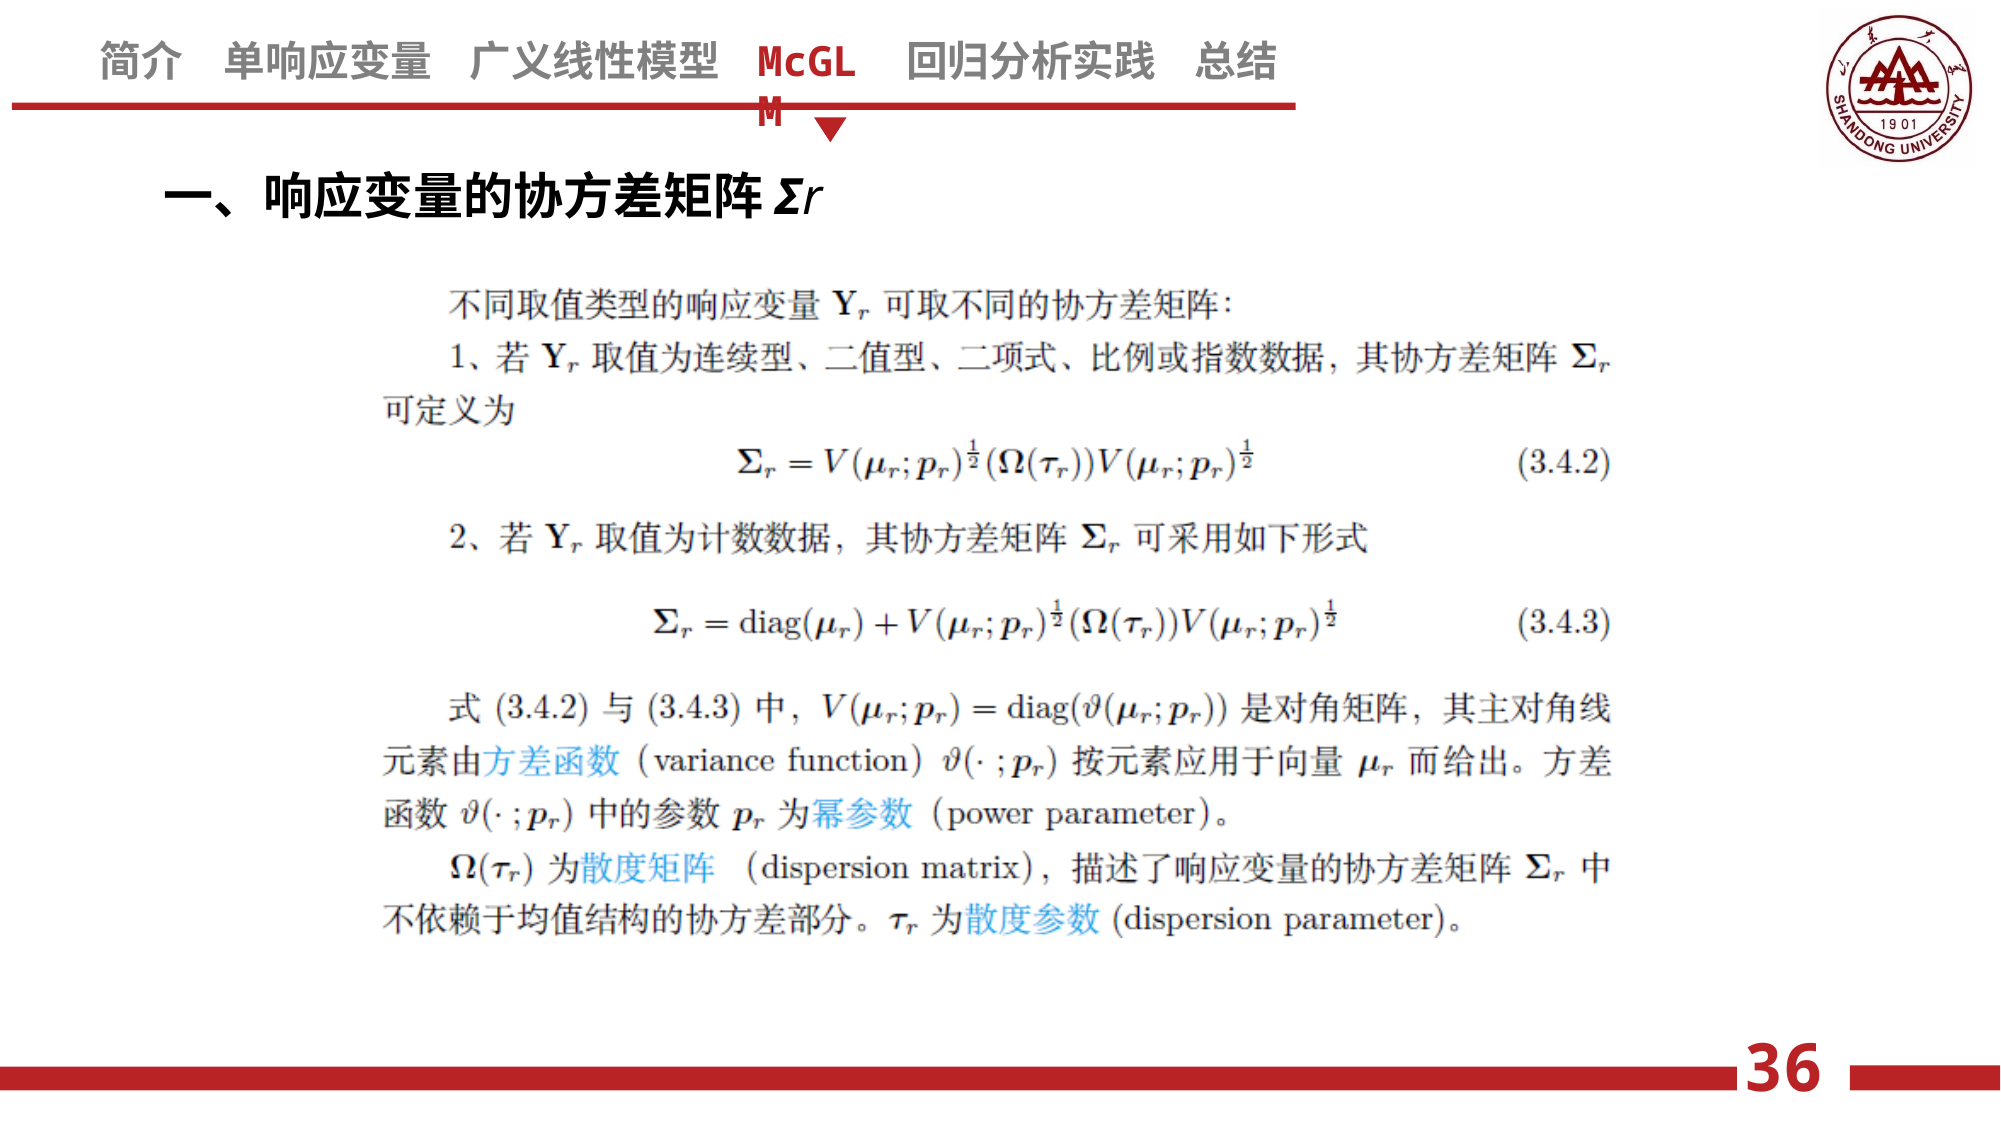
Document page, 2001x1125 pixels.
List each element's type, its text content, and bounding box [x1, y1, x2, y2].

picture [1820, 9, 1977, 167]
picture [382, 285, 1618, 939]
text_box 一、响应变量的协方差矩阵Σr [148, 157, 1825, 232]
